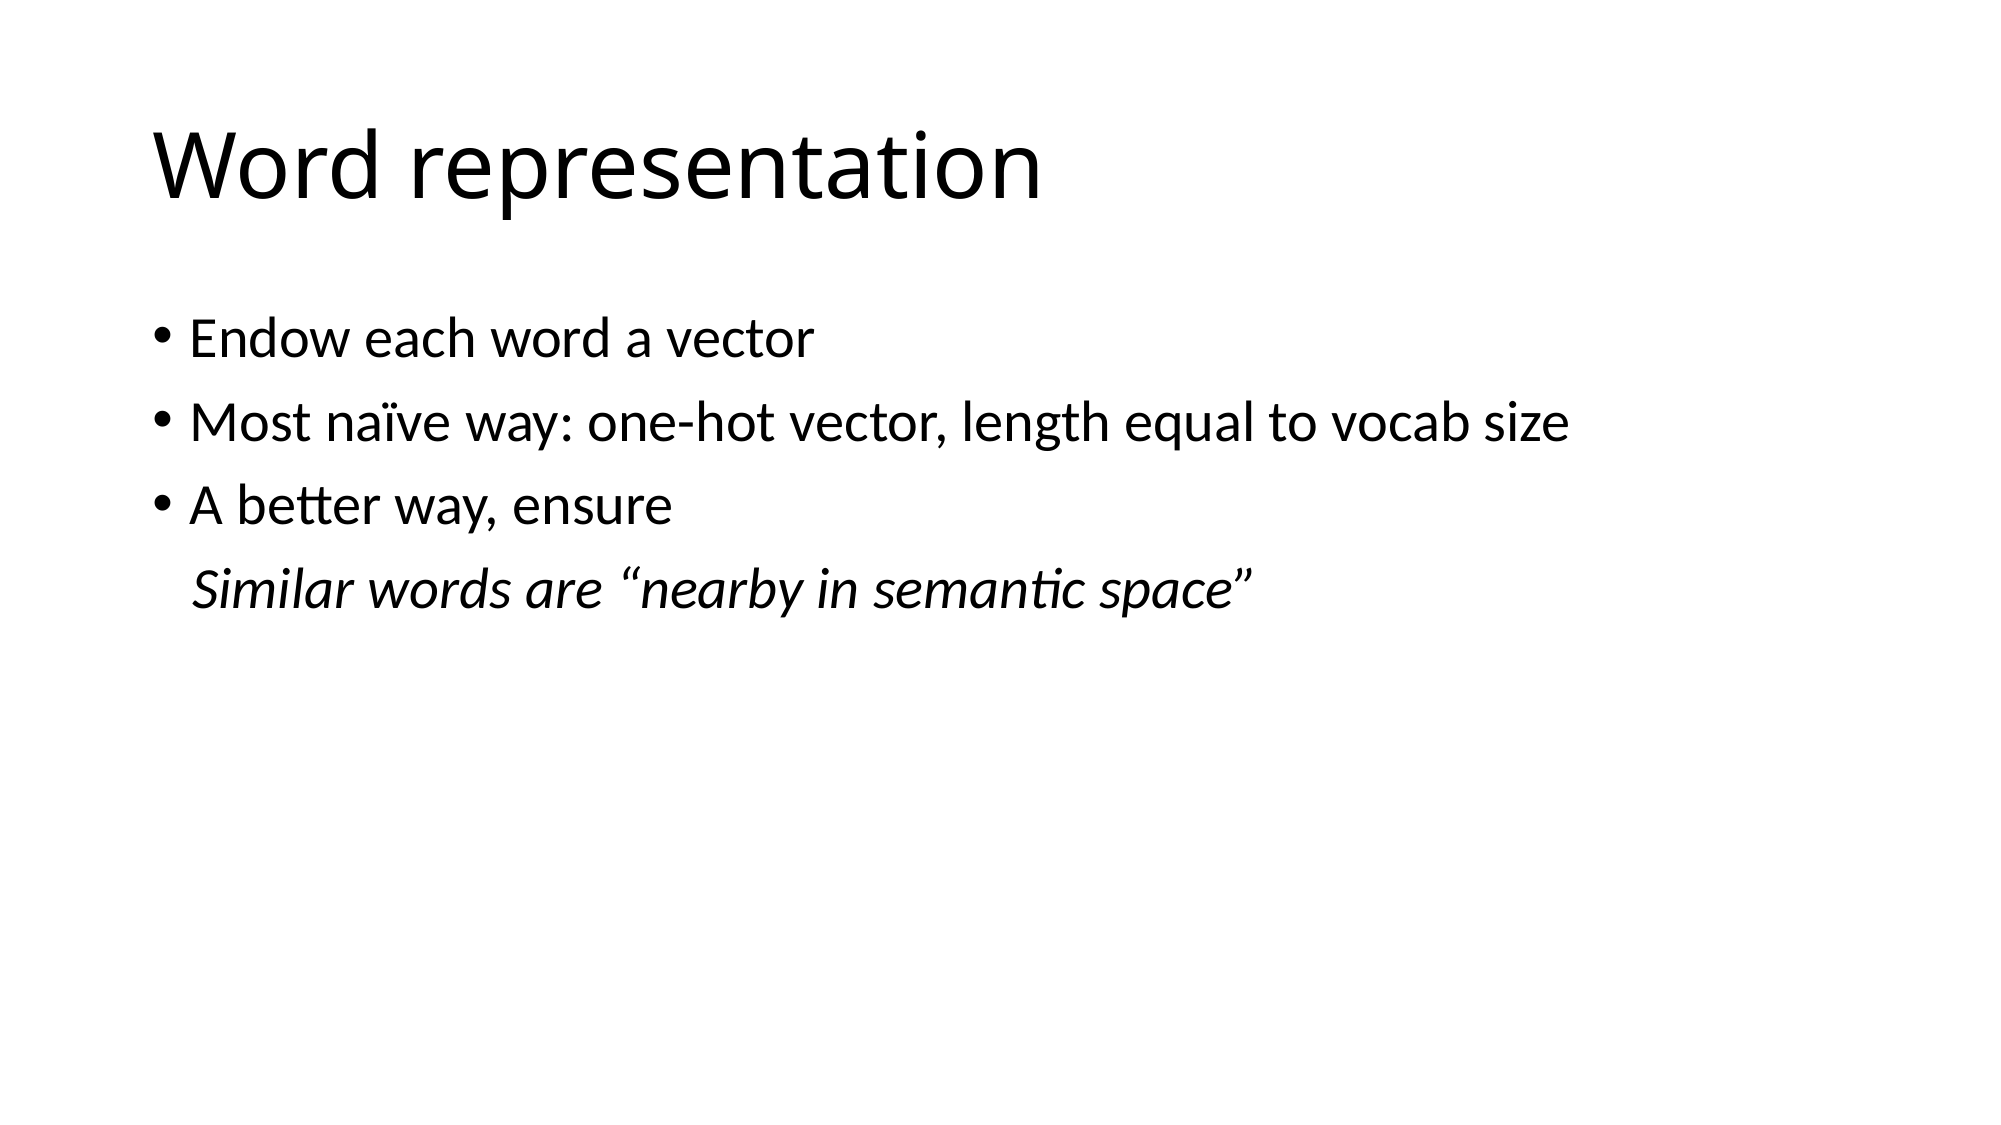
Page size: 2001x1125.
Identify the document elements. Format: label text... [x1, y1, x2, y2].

list Endow each word a vector Most naïve way: one-hot vector, length equal to vocab size A better way, ensure Similar words are “nearby in semantic space” [137, 299, 1863, 1014]
title Word representation [137, 59, 1863, 278]
